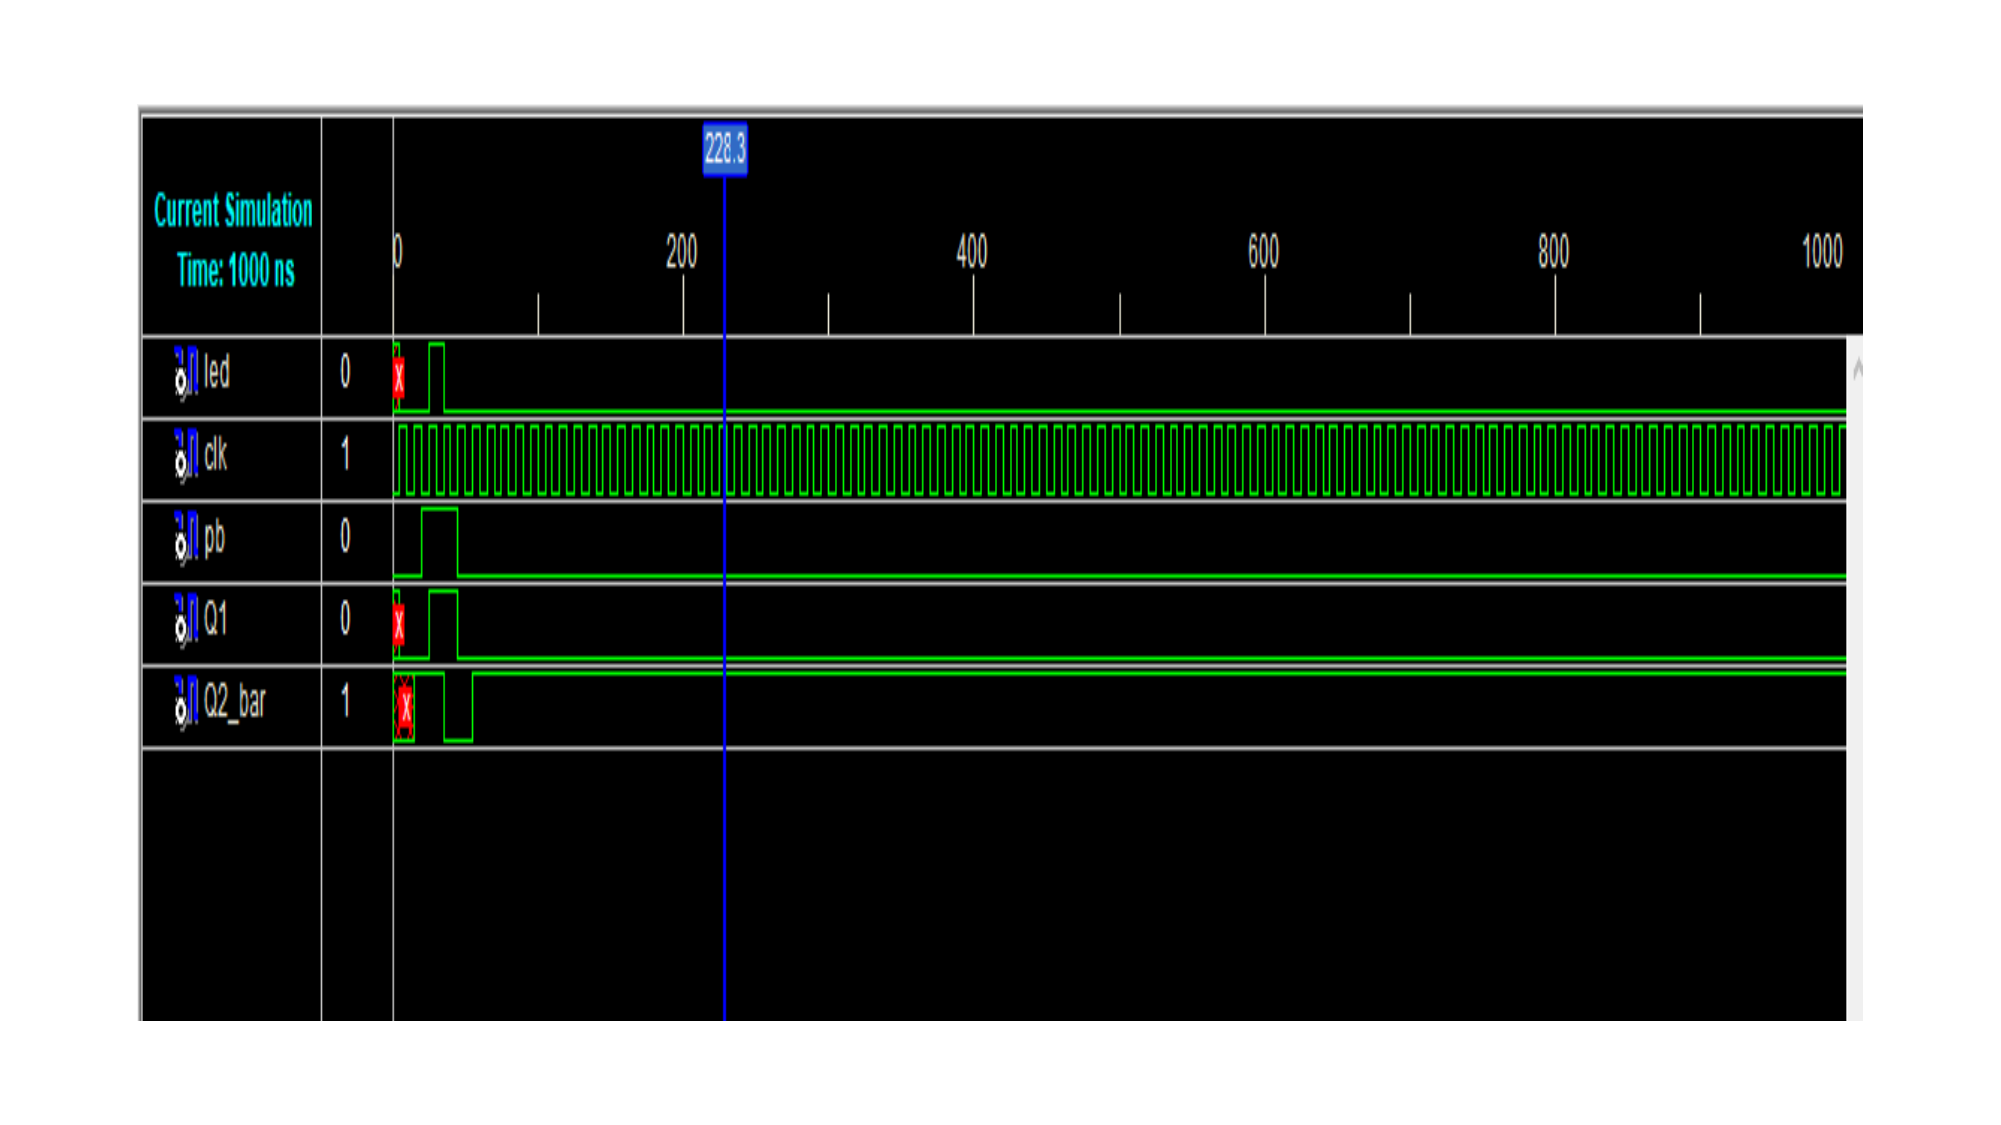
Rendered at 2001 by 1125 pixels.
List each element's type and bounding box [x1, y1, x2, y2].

list [137, 104, 1863, 1021]
